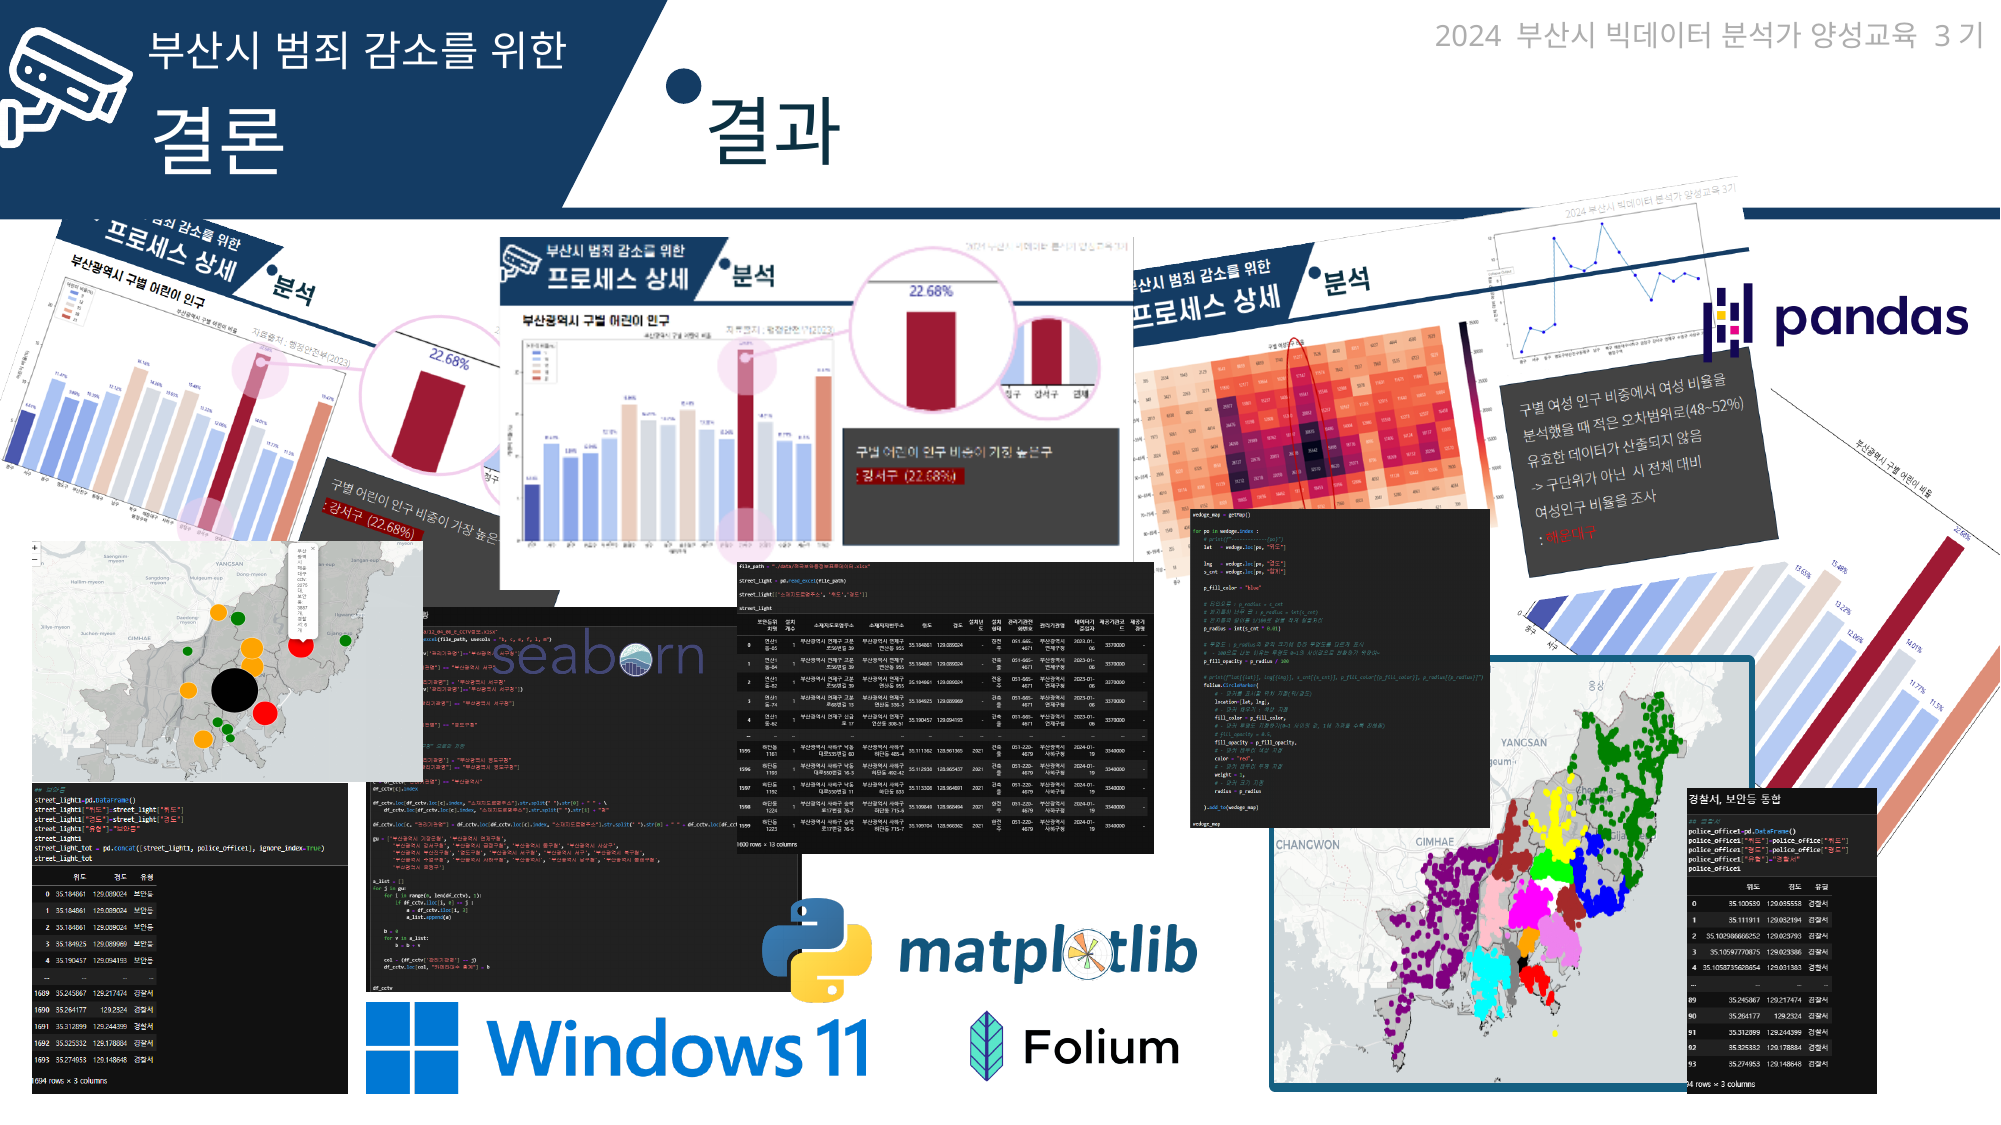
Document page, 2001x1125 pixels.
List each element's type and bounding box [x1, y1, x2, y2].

picture [884, 921, 1212, 988]
picture [944, 992, 1202, 1102]
text_box [0, 0, 2000, 220]
picture [0, 220, 2000, 1095]
text_box [1274, 661, 1749, 1086]
